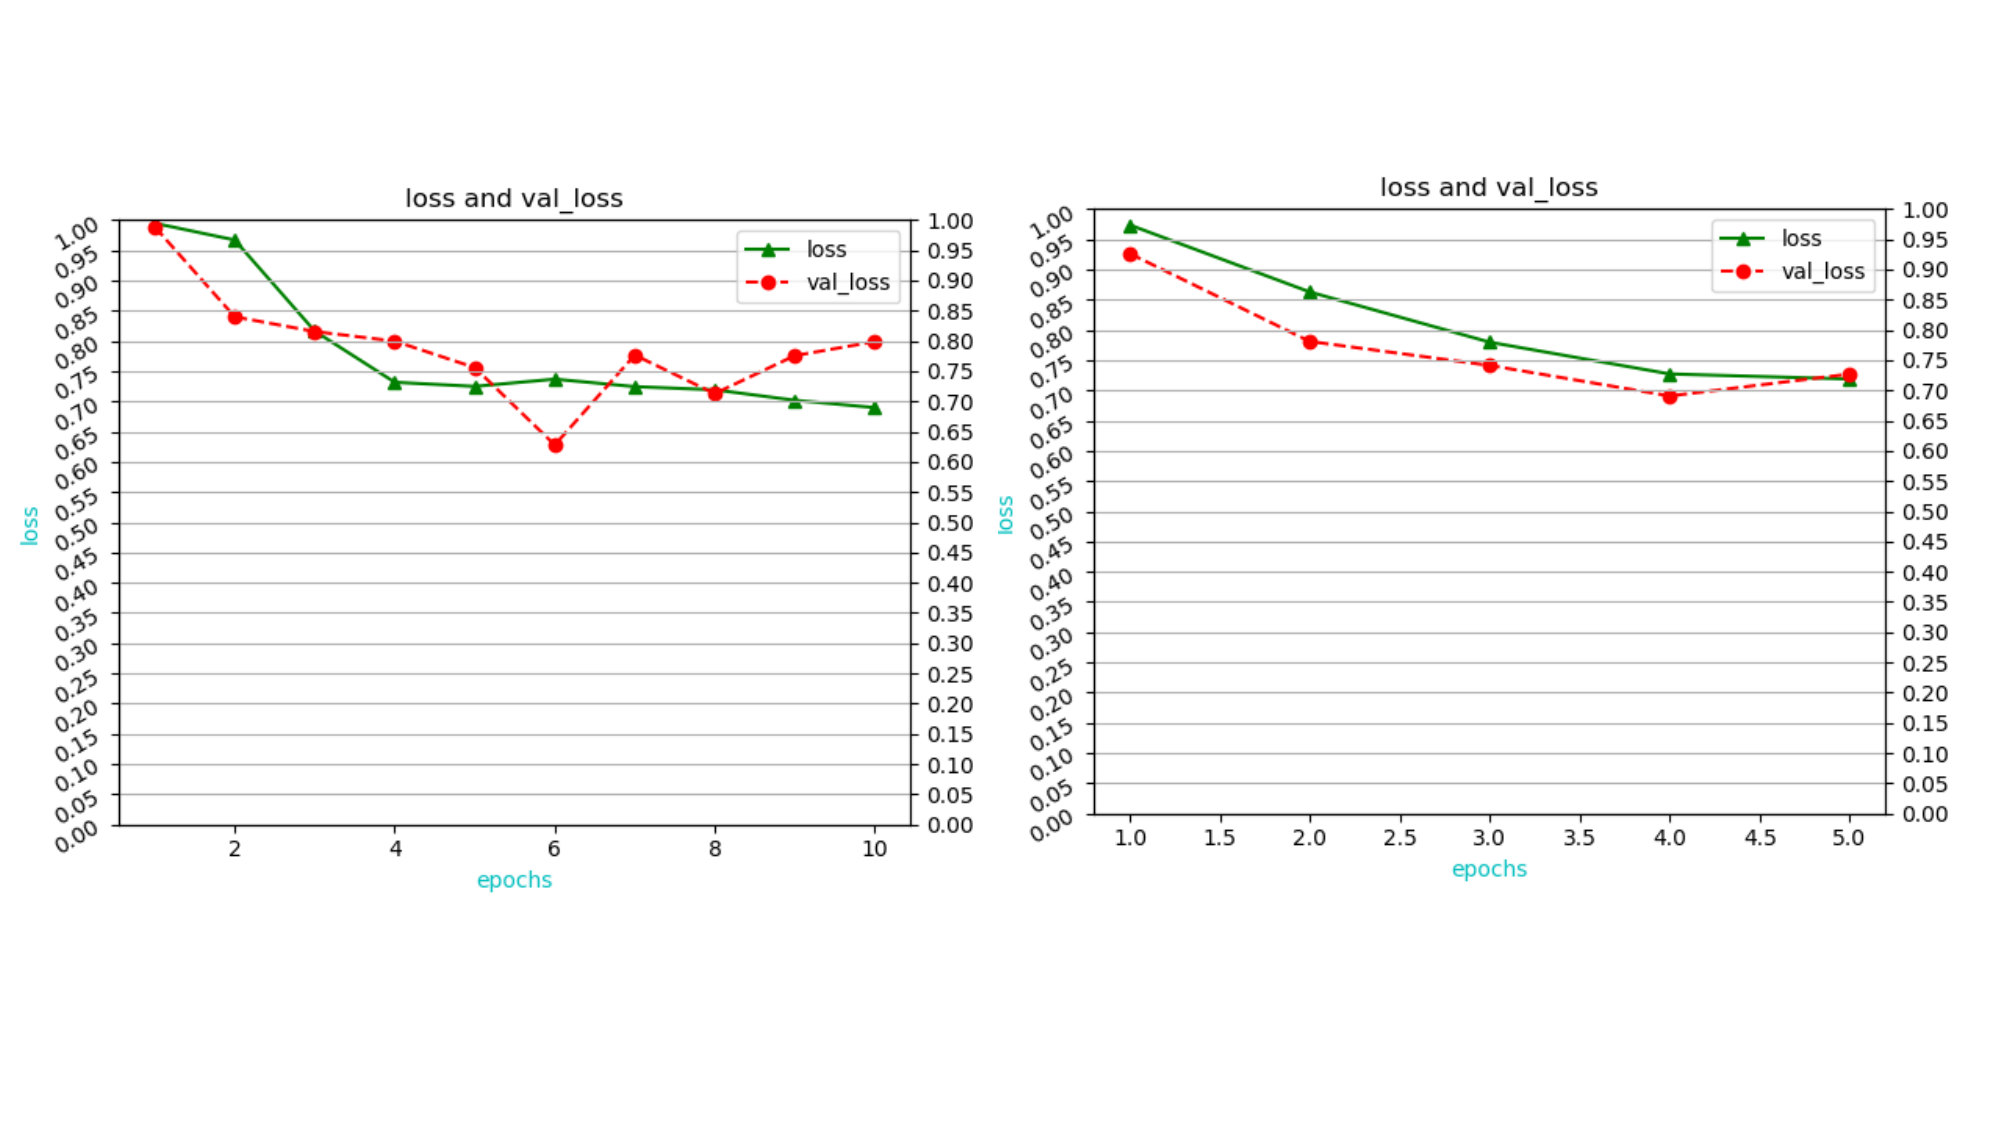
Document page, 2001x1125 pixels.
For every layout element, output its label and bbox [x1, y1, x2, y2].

picture [0, 154, 1973, 916]
